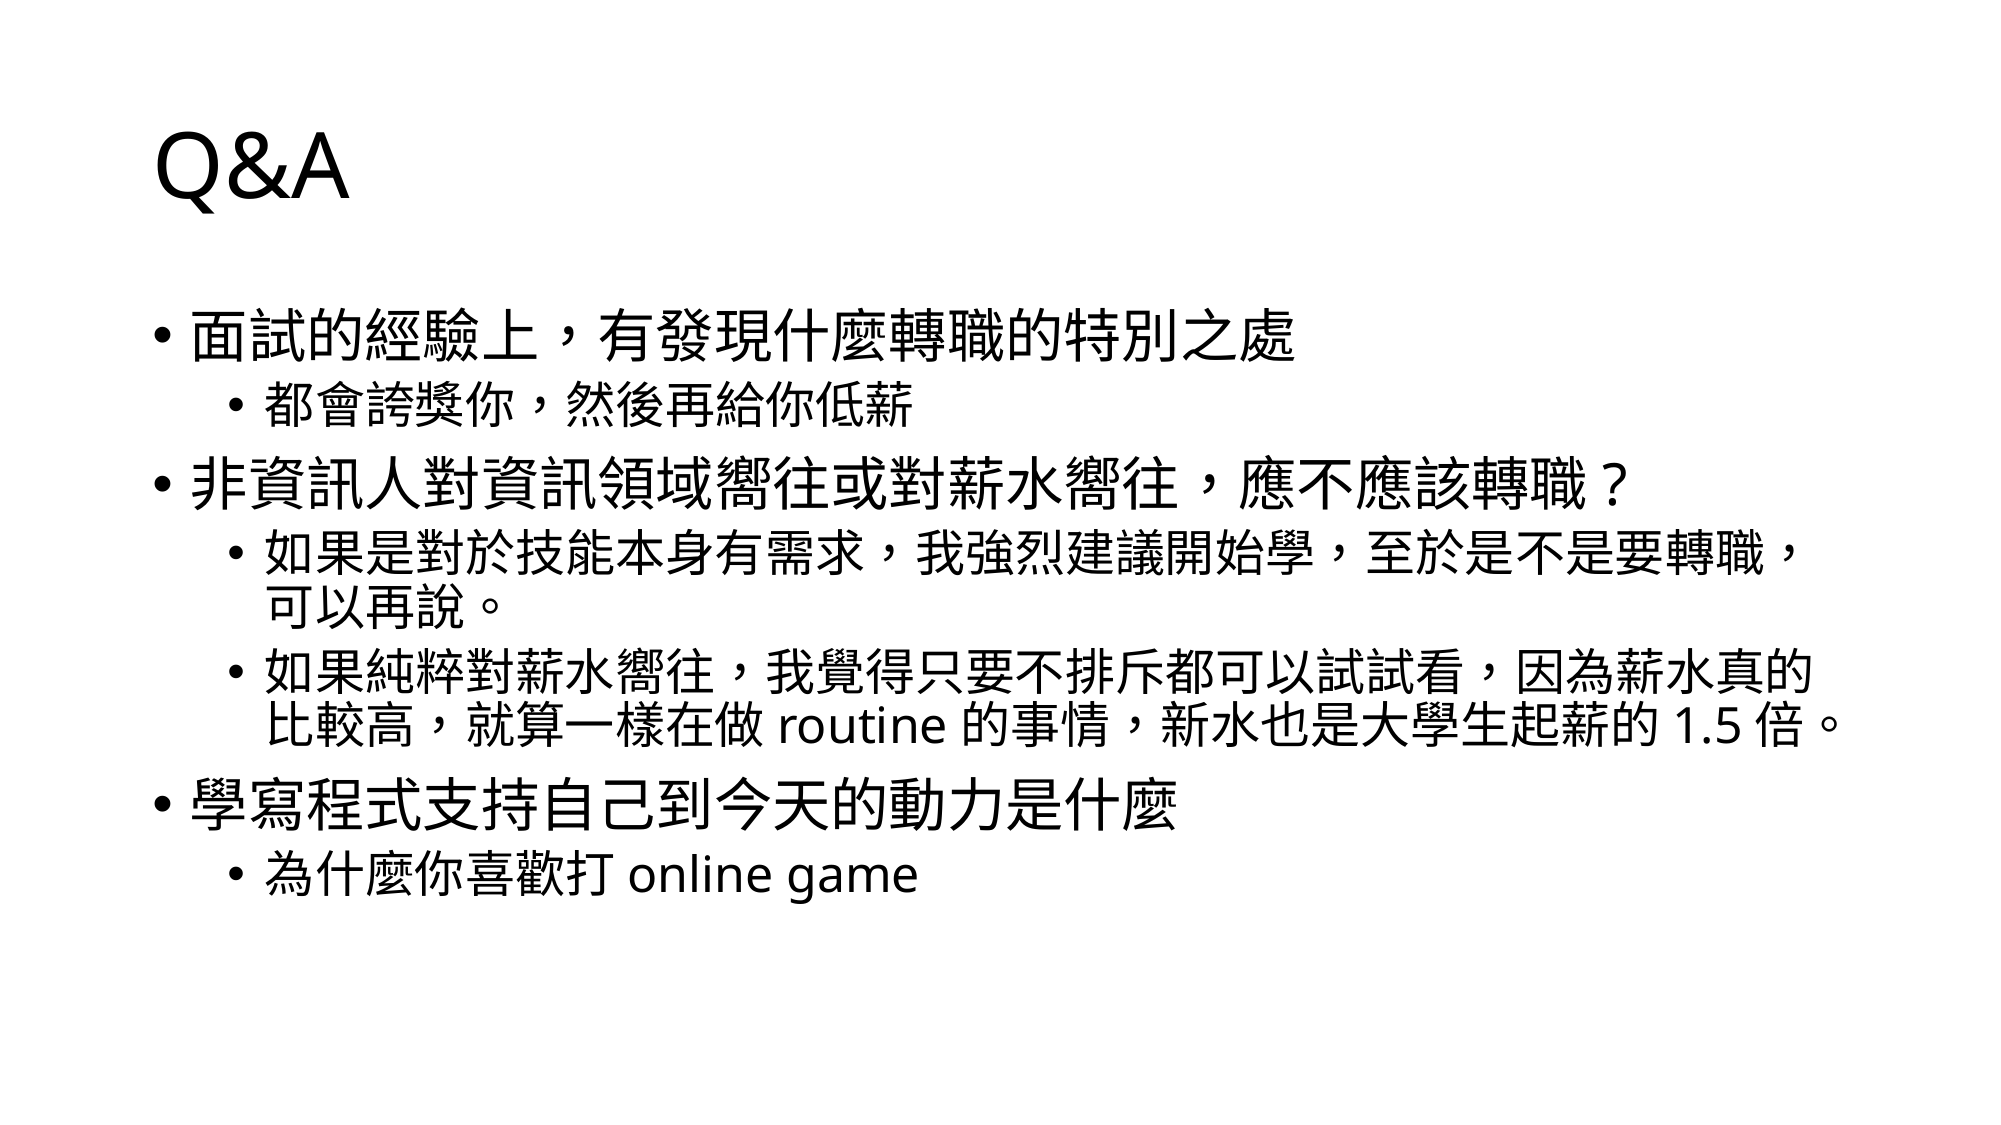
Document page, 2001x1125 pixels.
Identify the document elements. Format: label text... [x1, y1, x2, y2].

list 面試的經驗上，有發現什麼轉職的特別之處 都會誇獎你，然後再給你低薪 非資訊人對資訊領域嚮往或對薪水嚮往，應不應該轉職? 如果是對於技能本身有需求，我強烈建議開始學，至於是不是要轉職，可以再說。 如果純粹對薪水嚮往，我覺得只要不排斥都可以試試看，因為薪水真的比較高，就算一樣在做routine的事情，新水也是大學生起薪的1.5倍。 學寫程式支持自己到今天的動力是什麼 為什麼你喜歡打online game [137, 299, 1863, 1014]
title Q&A [137, 59, 1863, 278]
